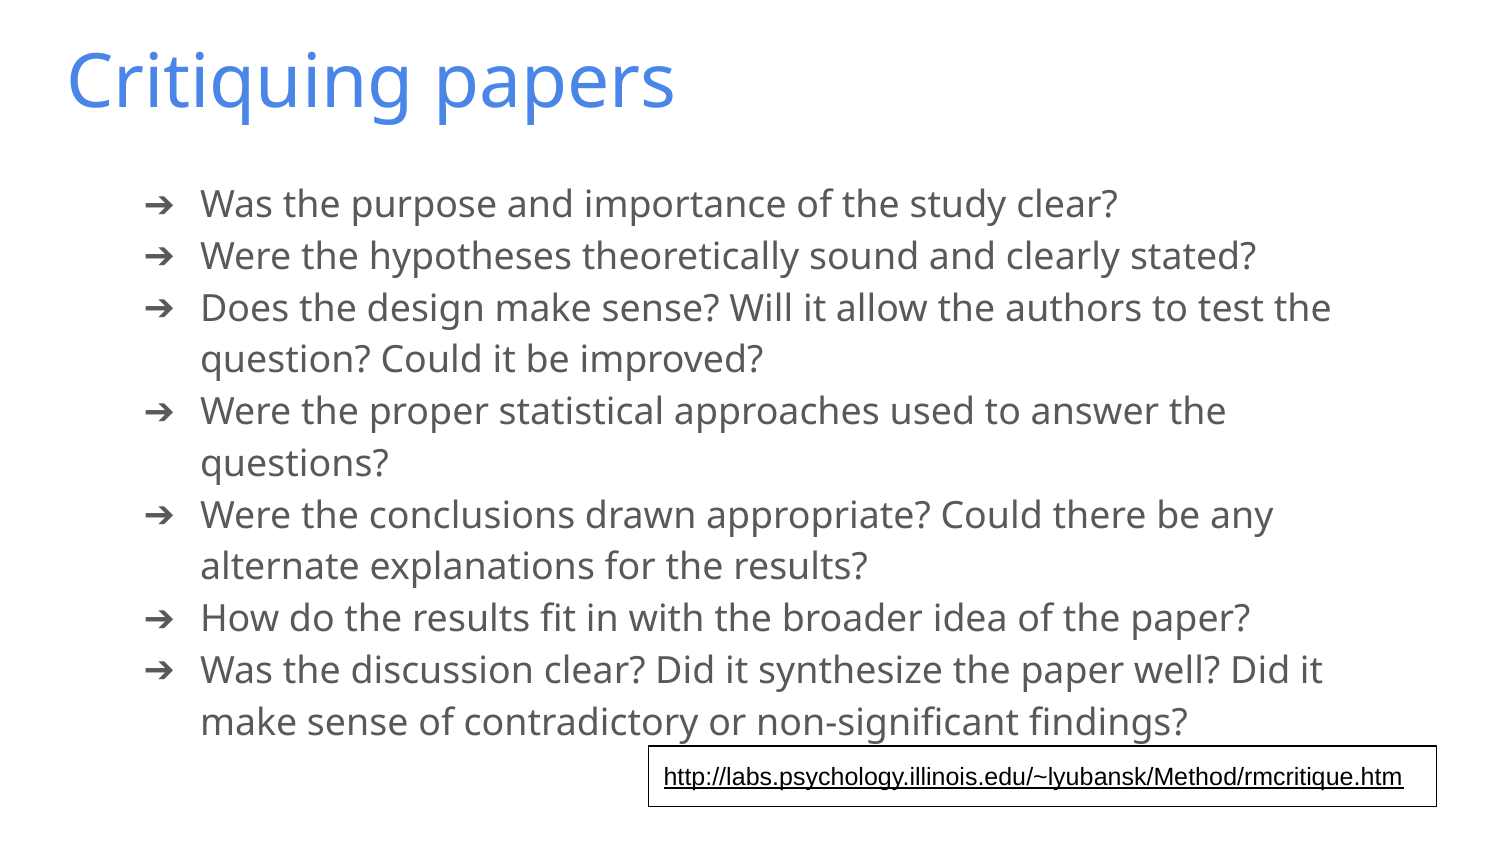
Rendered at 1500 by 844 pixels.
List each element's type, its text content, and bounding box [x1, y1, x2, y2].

title Critiquing papers [51, 17, 1449, 112]
list Was the purpose and importance of the study clear? Were the hypotheses theoretically sound and clearly stated? Does the design make sense? Will it allow the authors to test the question? Could it be improved? Were the proper statistical approaches used to answer the questions? Were the conclusions drawn appropriate? Could there be any alternate explanations for the results? How do the results fit in with the broader idea of the paper? Was the discussion clear? Did it synthesize the paper well? Did it make sense of contradictory or non-significant findings? [110, 158, 1390, 700]
text_box http://labs.psychology.illinois.edu/~lyubansk/Method/rmcritique.htm [648, 745, 1437, 807]
